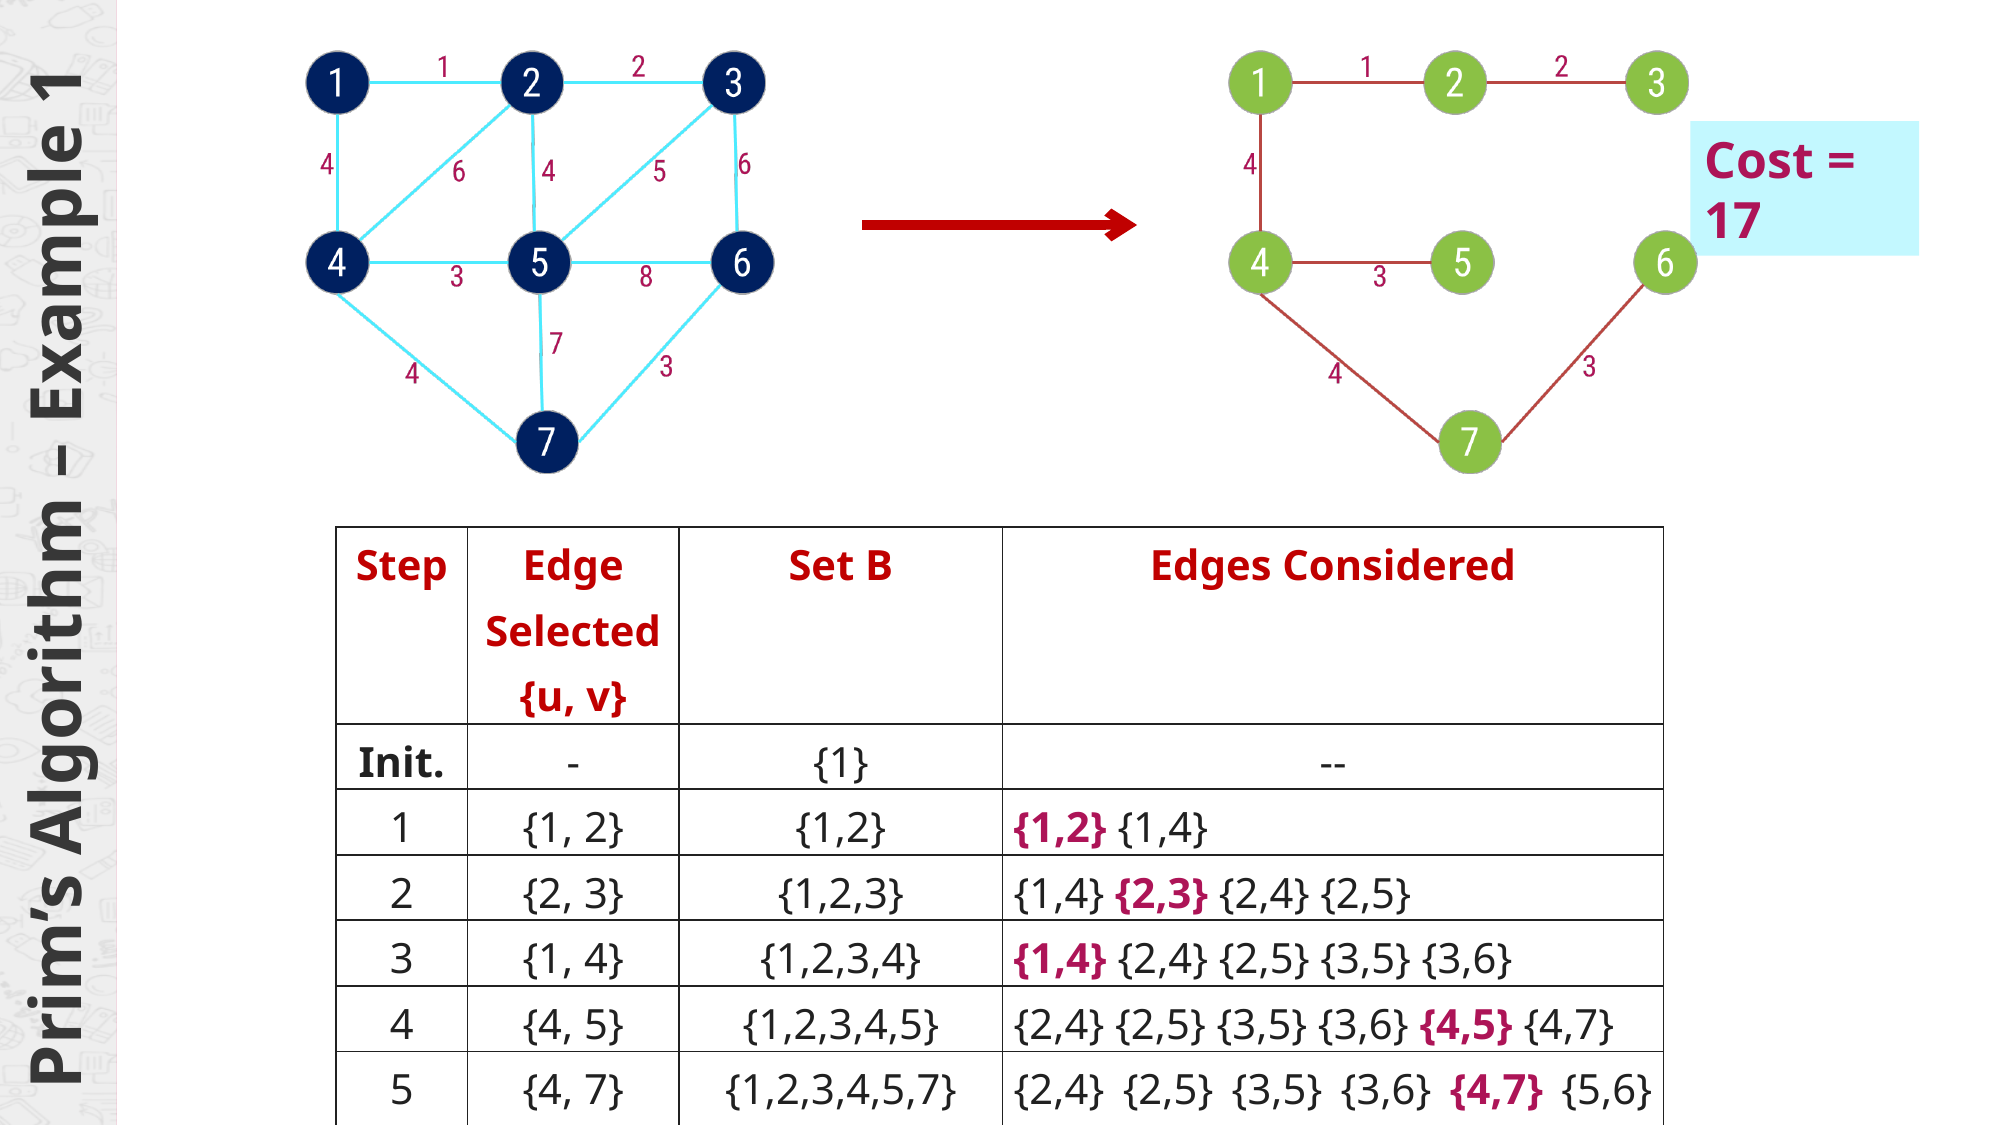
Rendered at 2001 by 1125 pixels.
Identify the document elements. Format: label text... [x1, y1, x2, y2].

table_cell {1,4} {2,4} {2,5} {3,5} {3,6} [1003, 921, 1663, 985]
table_cell {1,2,3,4,5} [680, 987, 1002, 1051]
table_cell {1,2,3} [680, 856, 1002, 919]
table_cell {1,2,3,4,5,7} [680, 1052, 1002, 1125]
table_cell {1, 2} [468, 790, 678, 854]
table_cell Init. [337, 725, 467, 788]
table_header Edges Considered [1003, 528, 1663, 723]
picture [1224, 39, 1699, 490]
table_cell 4 [337, 987, 467, 1051]
table_cell {4, 5} [468, 987, 678, 1051]
text_box Cost = 17 [1699, 121, 1920, 256]
table_cell {1,2} {1,4} [1003, 790, 1663, 854]
title Prim’s Algorithm – Example 1 [0, 0, 117, 1125]
table_cell -- [1003, 725, 1663, 788]
table_cell 1 [337, 790, 467, 854]
picture [301, 39, 776, 490]
table_cell {1,2,3,4} [680, 921, 1002, 985]
table_cell {2,4} {2,5} {3,5} {3,6} {4,7} {5,6} {5,7} [1003, 1052, 1663, 1125]
table_cell 5 [337, 1052, 467, 1125]
table_header Edge Selected {u, v} [468, 528, 678, 723]
table_cell {2, 3} [468, 856, 678, 919]
table_cell {2,4} {2,5} {3,5} {3,6} {4,5} {4,7} [1003, 987, 1663, 1051]
table_cell {1} [680, 725, 1002, 788]
table_cell {4, 7} [468, 1052, 678, 1125]
table_cell 2 [337, 856, 467, 919]
table_cell {1,4} {2,3} {2,4} {2,5} [1003, 856, 1663, 919]
table_cell {1, 4} [468, 921, 678, 985]
table_header Set B [680, 528, 1002, 723]
table_cell 3 [337, 921, 467, 985]
table_header Step [337, 528, 467, 723]
table_cell - [468, 725, 678, 788]
table_cell {1,2} [680, 790, 1002, 854]
